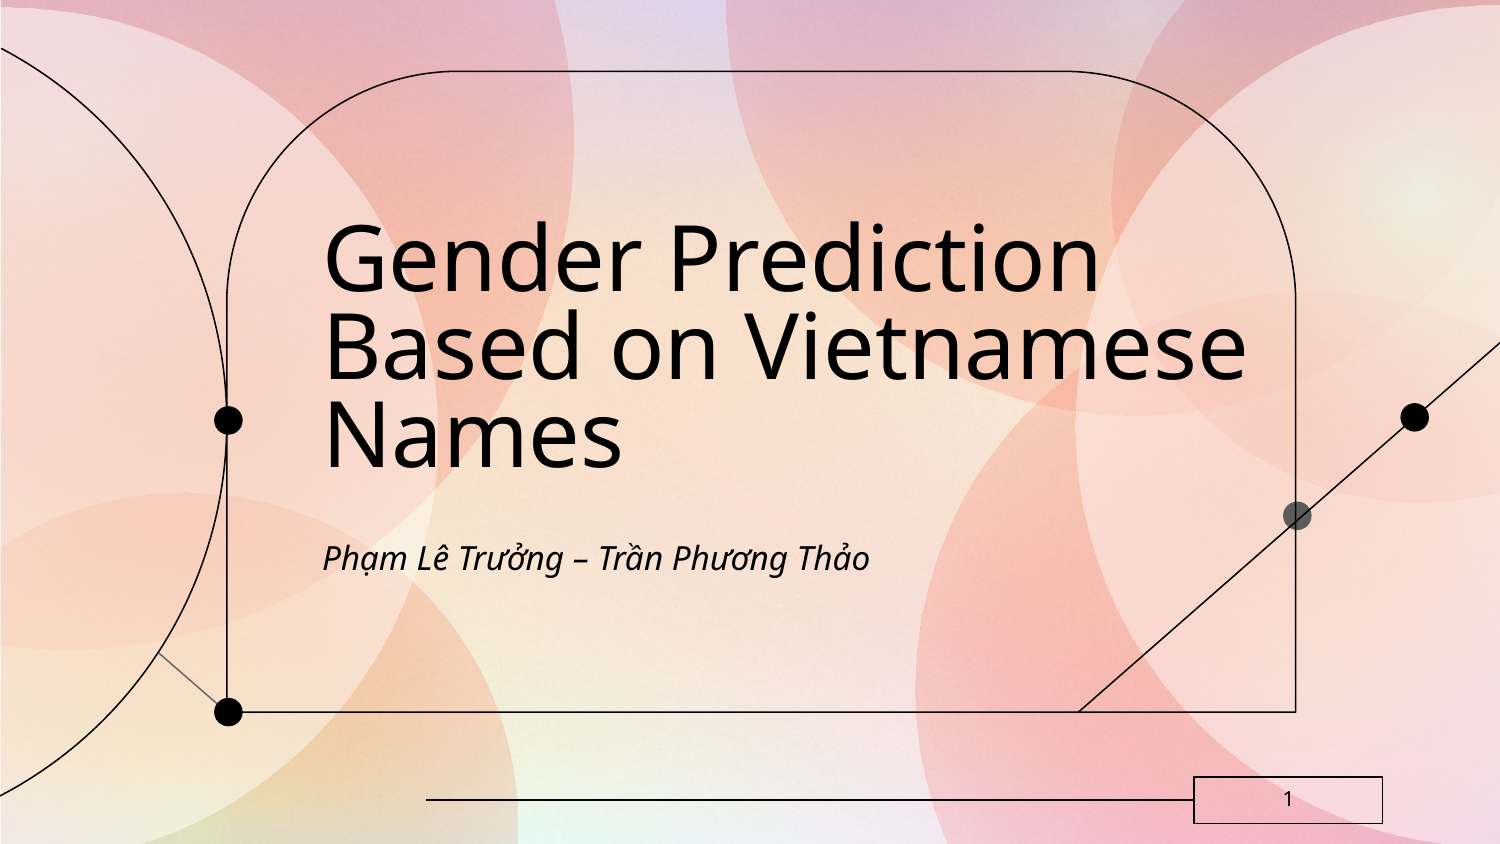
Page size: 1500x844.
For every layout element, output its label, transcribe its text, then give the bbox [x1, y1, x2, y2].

title 1 [1194, 776, 1383, 824]
subtitle Phạm Lê Trưởng – Trần Phương Thảo [307, 521, 1130, 596]
title Gender Prediction Based on Vietnamese Names [307, 211, 1284, 500]
